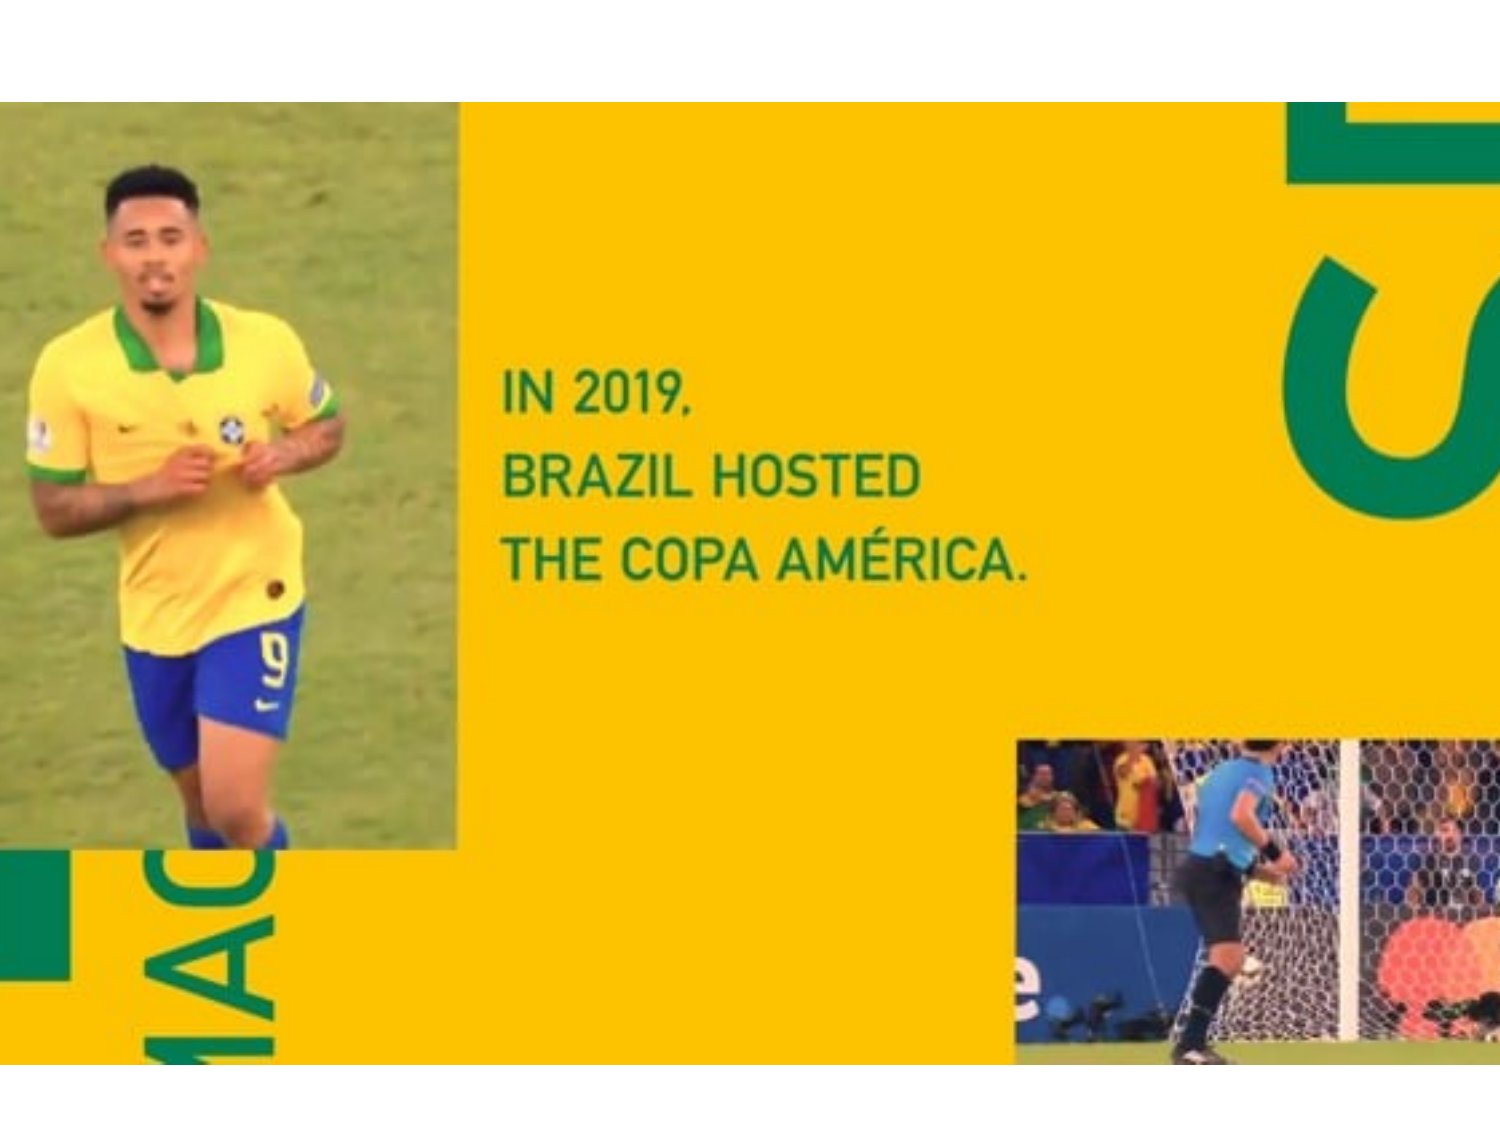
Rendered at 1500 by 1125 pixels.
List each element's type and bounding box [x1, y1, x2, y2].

text_box [0, 101, 1500, 1066]
